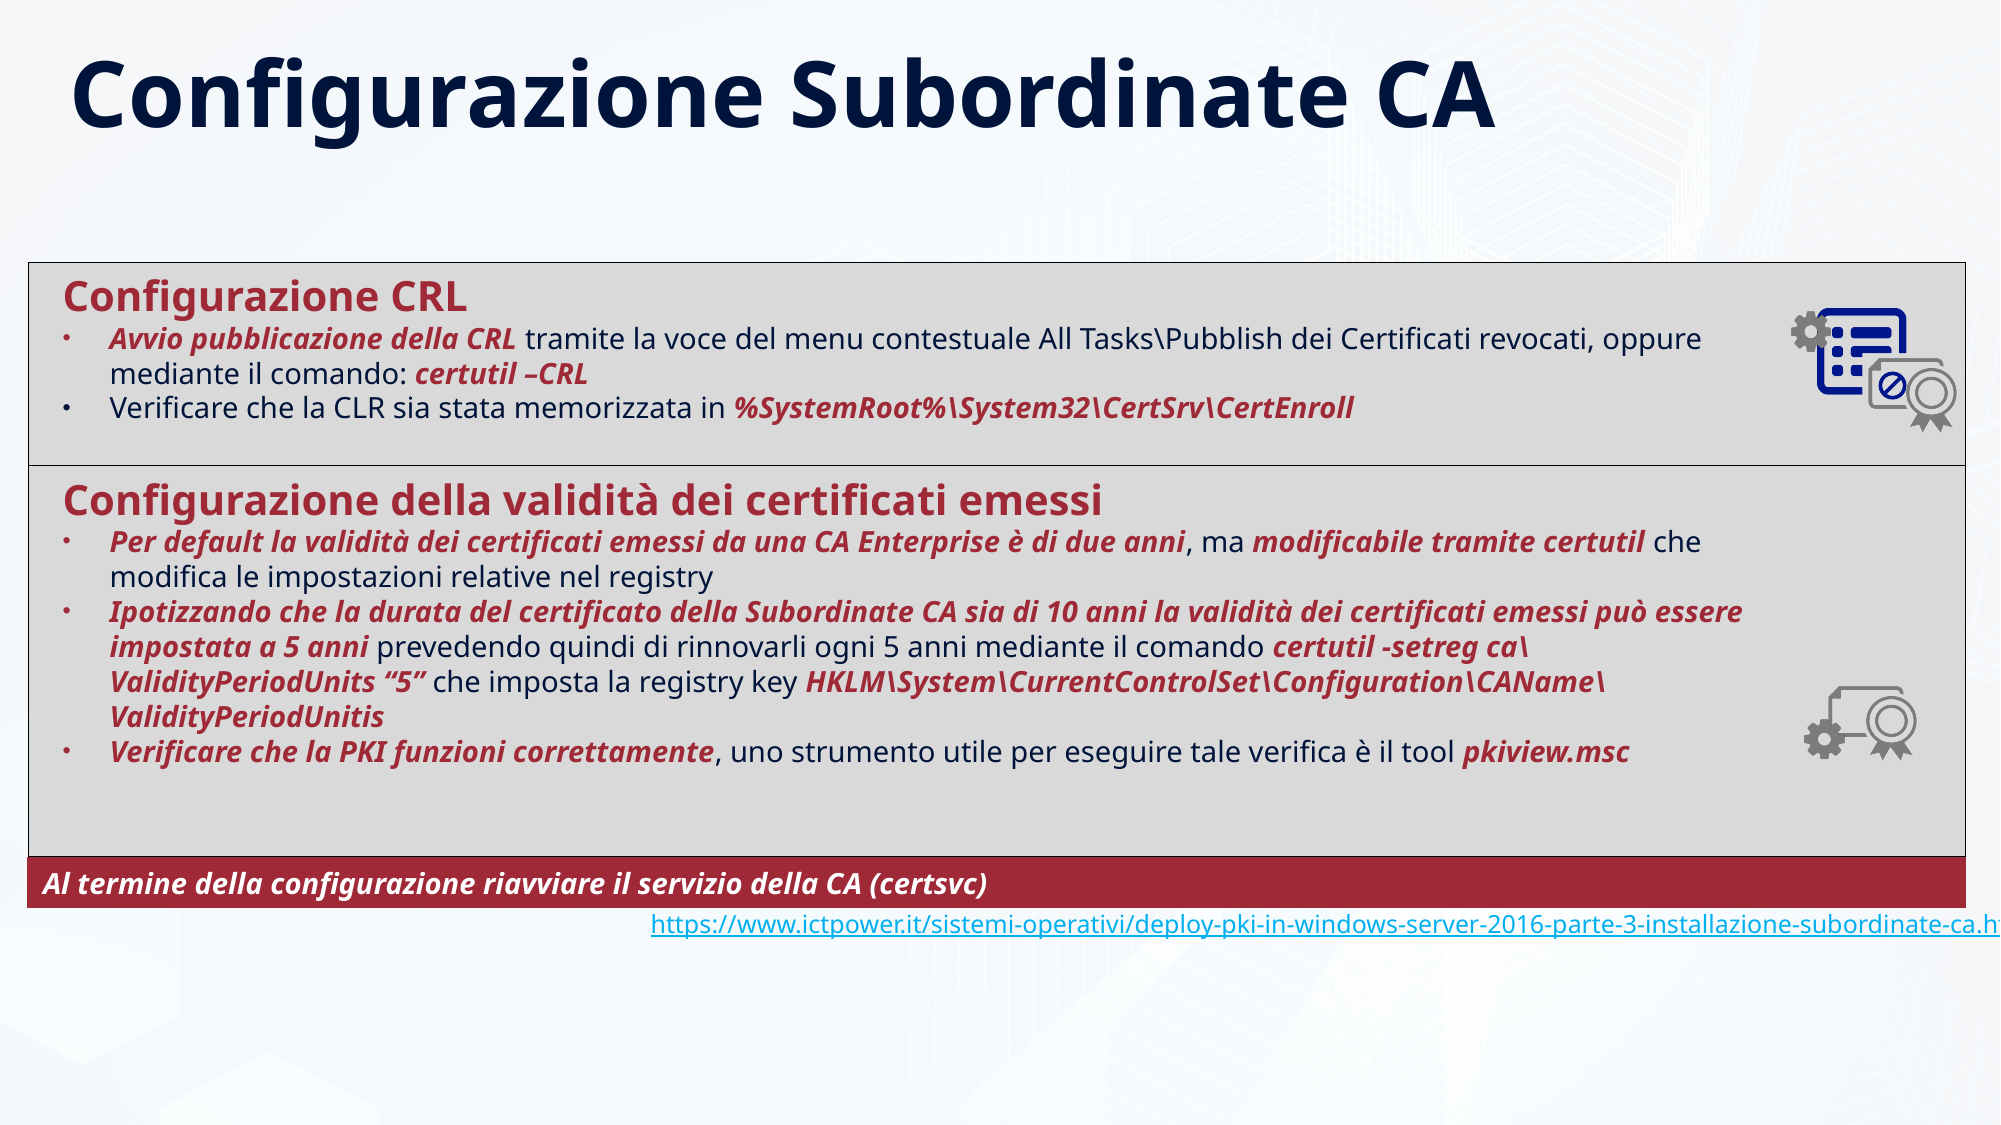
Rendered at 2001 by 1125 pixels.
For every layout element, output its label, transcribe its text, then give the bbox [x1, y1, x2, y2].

text_box https://www.ictpower.it/sistemi-operativi/deploy-pki-in-windows-server-2016-parte-3-installazione-subordinate-ca.htm [650, 908, 2000, 943]
title Configurazione Subordinate CA [55, 29, 1945, 166]
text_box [1801, 679, 1917, 768]
text_box Al termine della configurazione riavviare il servizio della CA (certsvc) [28, 857, 1966, 908]
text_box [1787, 308, 1957, 440]
text_box Configurazione CRL Avvio pubblicazione della CRL tramite la voce del menu contestuale All Tasks\Pubblish dei Certificati revocati, oppure mediante il comando: certutil –CRL Verificare che la CLR sia stata memorizzata in %SystemRoot%\System32\CertSrv\CertEnroll [28, 262, 1966, 465]
text_box Configurazione della validità dei certificati emessi Per default la validità dei certificati emessi da una CA Enterprise è di due anni, ma modificabile tramite certutil che modifica le impostazioni relative nel registry Ipotizzando che la durata del certificato della Subordinate CA sia di 10 anni la validità dei certificati emessi può essere impostata a 5 anni prevedendo quindi di rinnovarli ogni 5 anni mediante il comando certutil -setreg ca\ValidityPeriodUnits “5” che imposta la registry key HKLM\System\CurrentControlSet\Configuration\CAName\ValidityPeriodUnitis Verificare che la PKI funzioni correttamente, uno strumento utile per eseguire tale verifica è il tool pkiview.msc [28, 465, 1966, 857]
